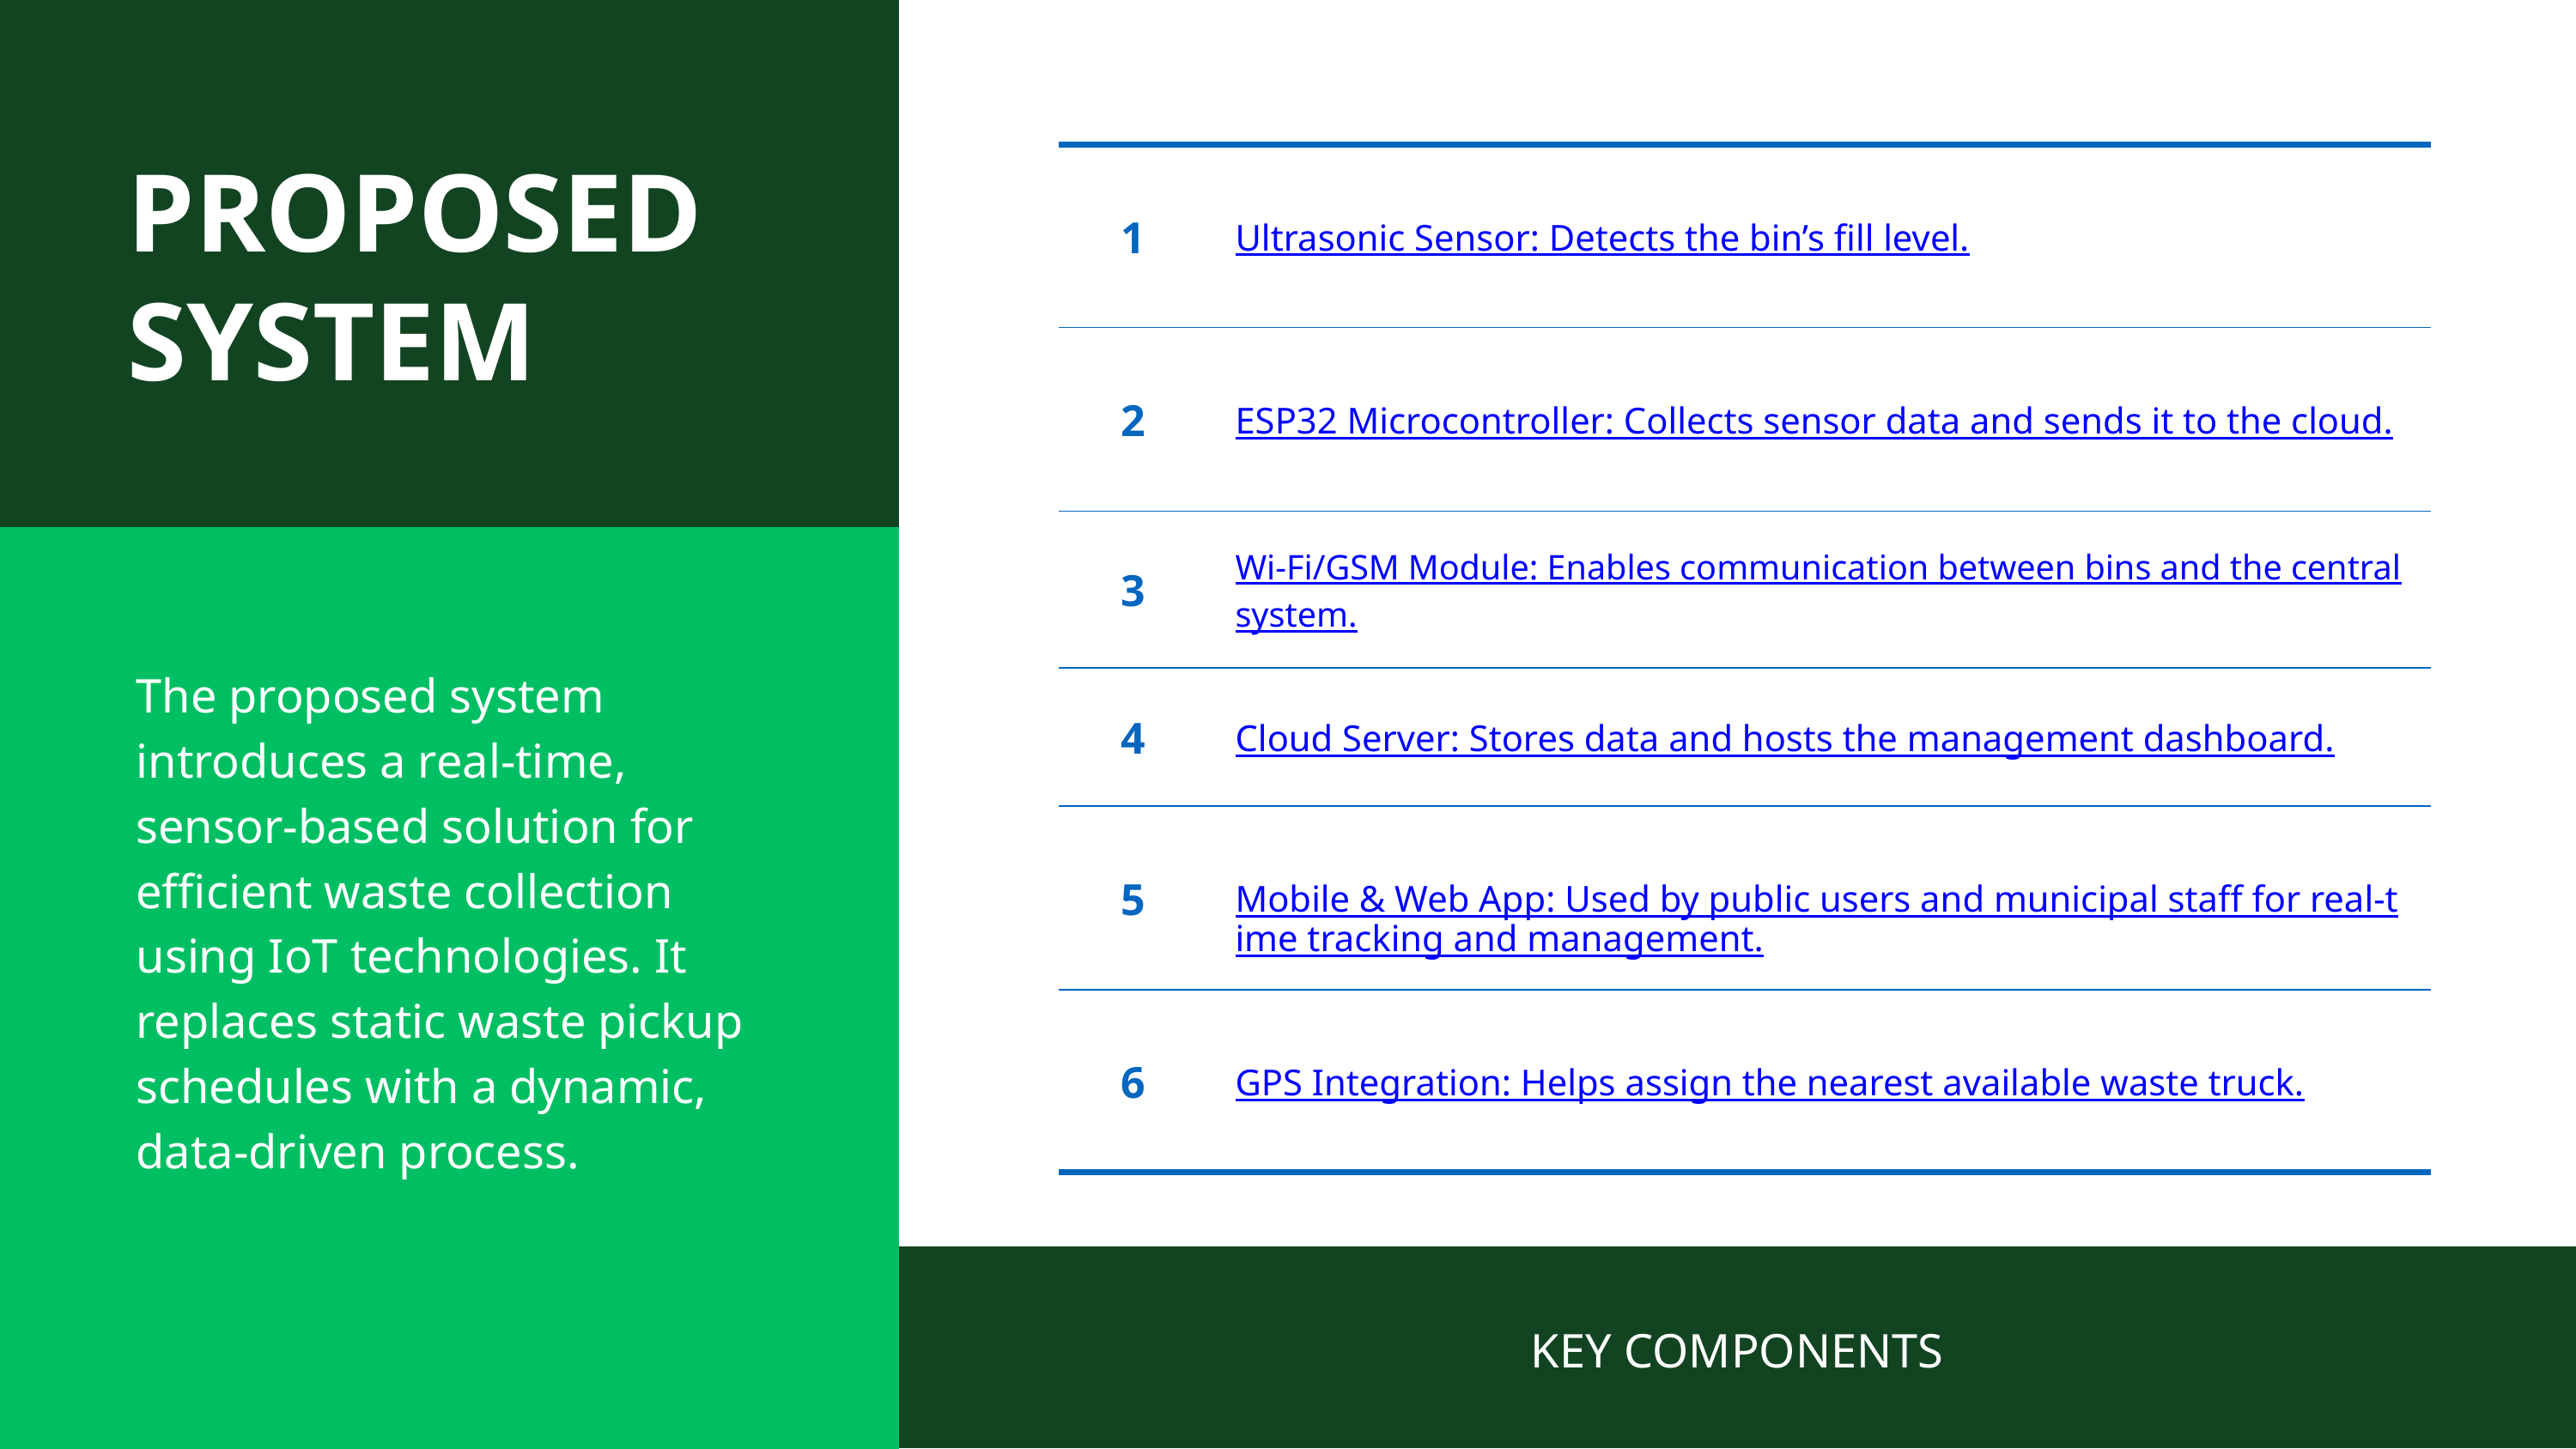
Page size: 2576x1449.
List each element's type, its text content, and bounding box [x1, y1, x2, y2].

table_cell 6 [1059, 991, 1208, 1169]
table_cell ESP32 Microcontroller: Collects sensor data and sends it to the cloud. [1208, 328, 2431, 511]
table_cell Wi-Fi/GSM Module: Enables communication between bins and the central system. [1208, 512, 2431, 667]
table_header 1 [1059, 148, 1208, 327]
table_cell 2 [1059, 328, 1208, 511]
table_cell GPS Integration: Helps assign the nearest available waste truck. [1208, 991, 2431, 1169]
table_cell 3 [1059, 512, 1208, 667]
table_header Ultrasonic Sensor: Detects the bin’s fill level. [1208, 148, 2431, 327]
table_cell Mobile & Web App: Used by public users and municipal staff for real-time tracking and management. [1208, 807, 2431, 989]
table_cell Cloud Server: Stores data and hosts the management dashboard. [1208, 669, 2431, 805]
table_cell 4 [1059, 669, 1208, 805]
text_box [898, 1246, 2576, 1449]
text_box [0, 0, 900, 527]
table_cell 5 [1059, 807, 1208, 989]
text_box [0, 527, 900, 1449]
